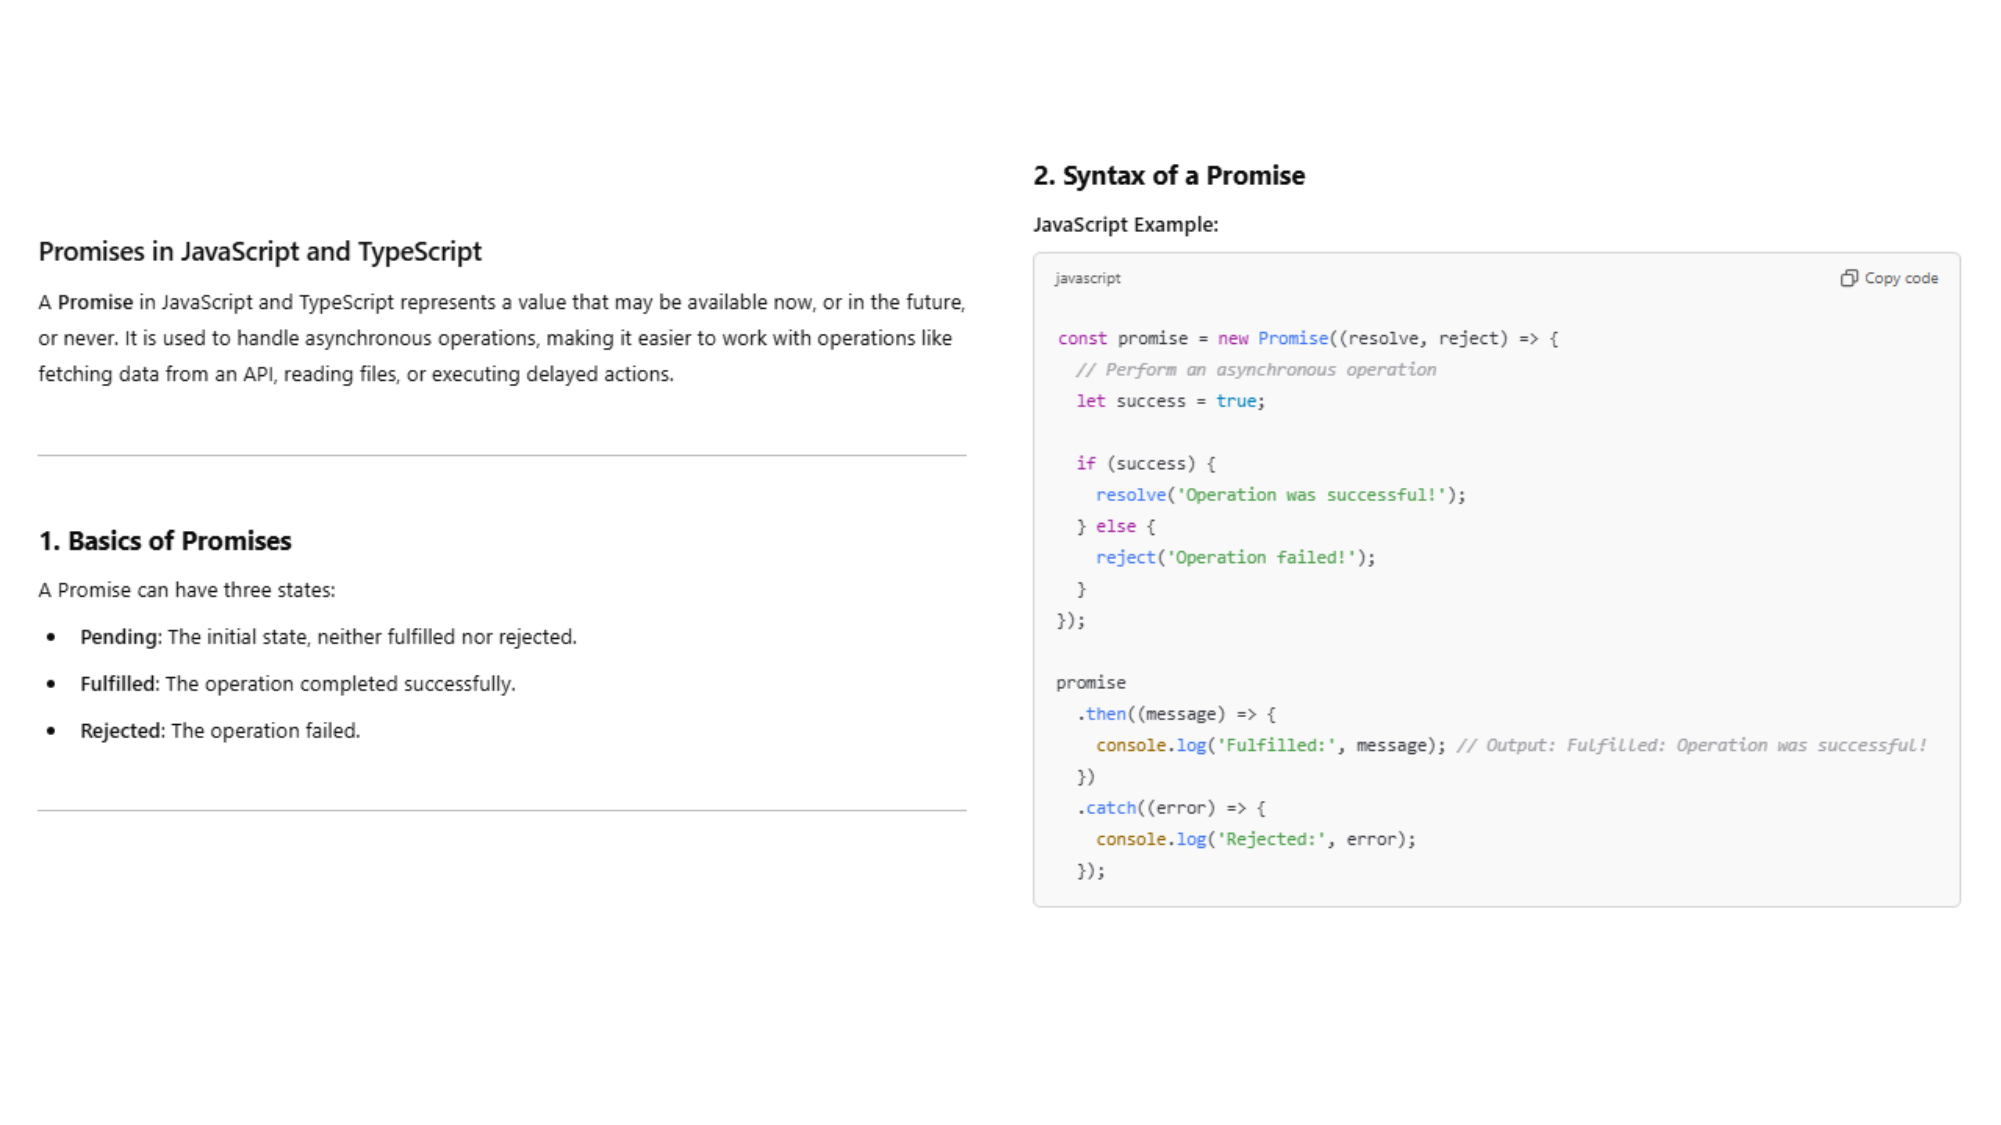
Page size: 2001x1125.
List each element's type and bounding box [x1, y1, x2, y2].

picture [30, 214, 992, 857]
picture [1016, 138, 1988, 933]
